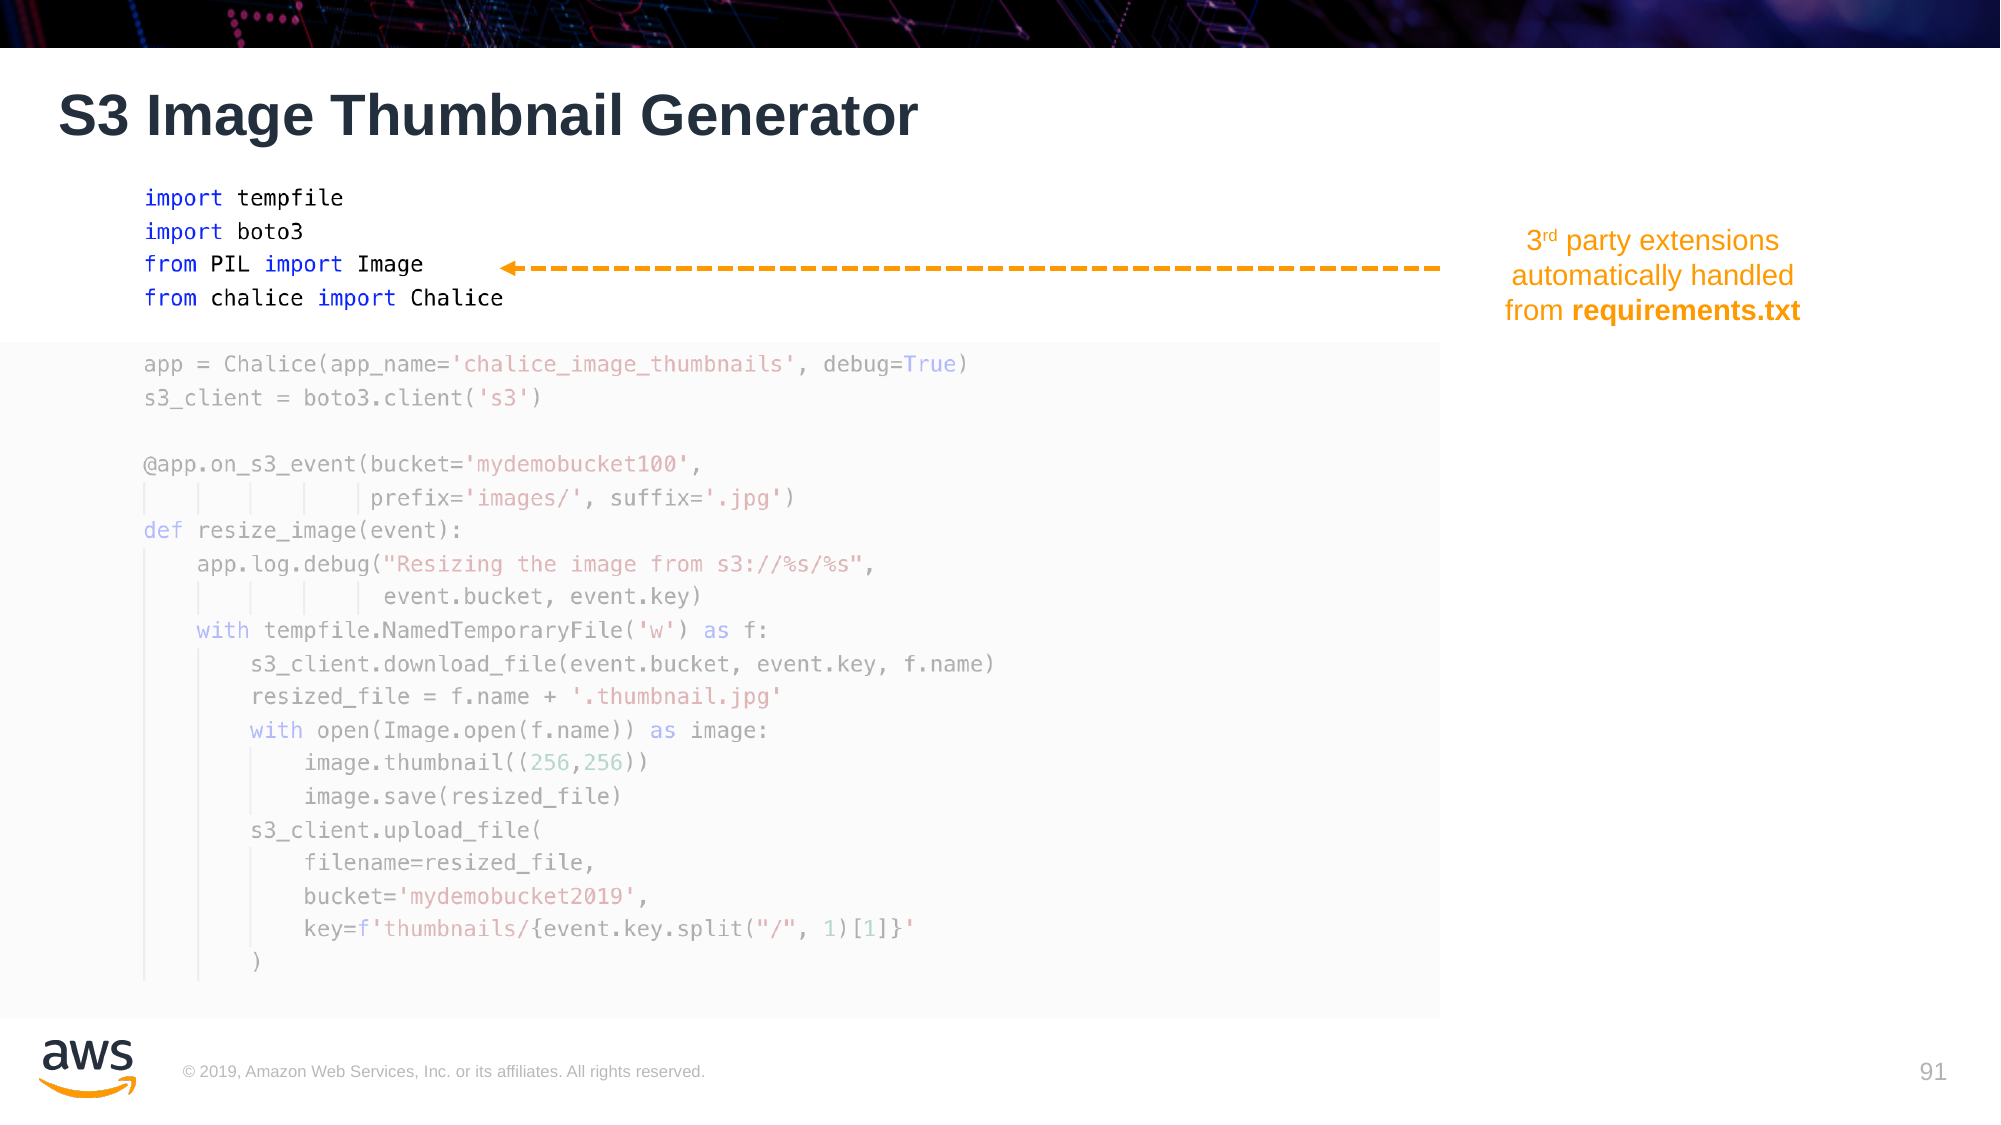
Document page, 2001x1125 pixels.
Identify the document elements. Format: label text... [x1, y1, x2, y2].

picture [123, 165, 1144, 982]
picture [0, 0, 2000, 48]
text_box [0, 341, 1441, 1020]
title S3 Image Thumbnail Generator [43, 67, 1963, 166]
slide_number 91 [1512, 1040, 1963, 1101]
text_box 3rd party extensions automatically handled from requirements.txt [1463, 214, 1843, 334]
picture [39, 1040, 136, 1098]
